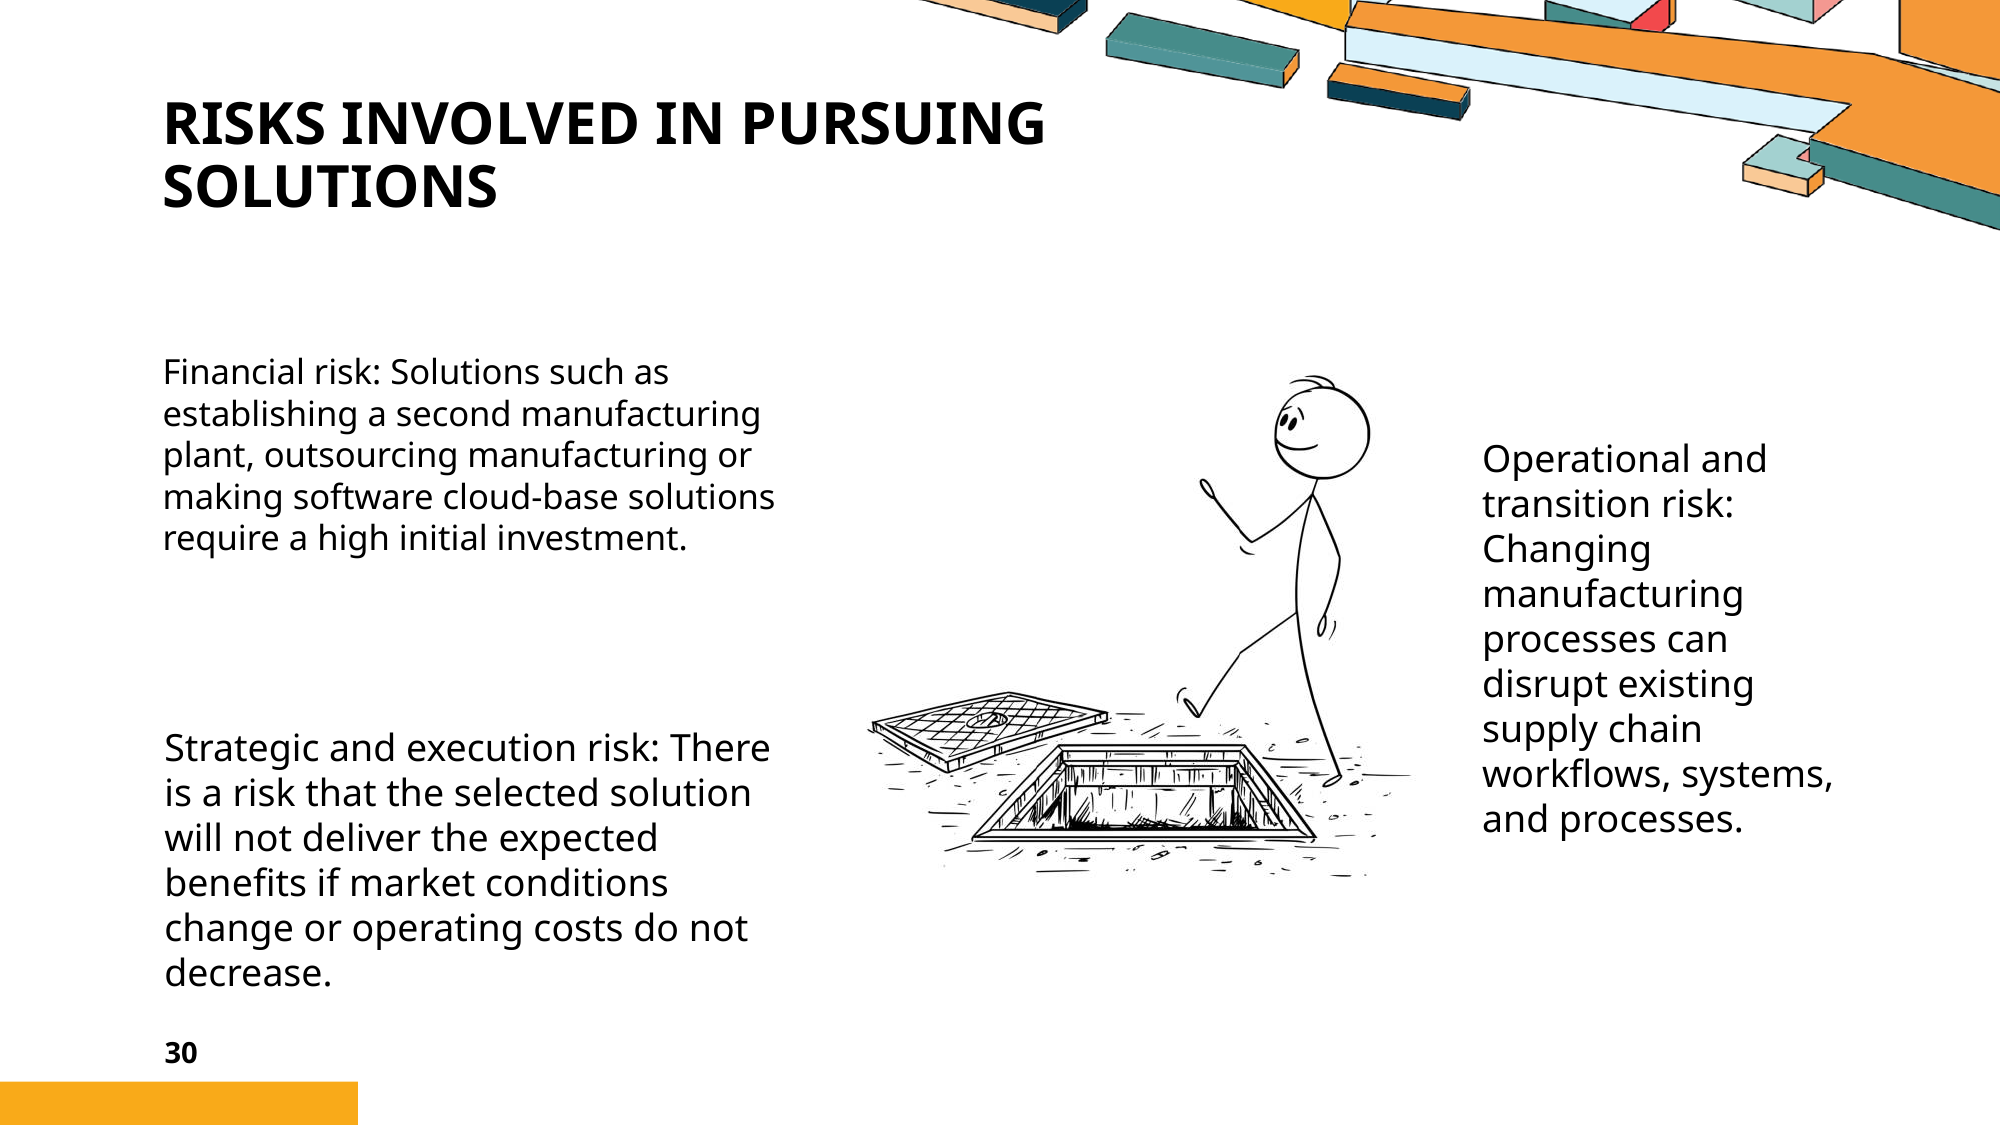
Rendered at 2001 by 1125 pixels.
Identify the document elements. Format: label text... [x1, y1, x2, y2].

title Risks involved in pursuing solutions [147, 22, 1160, 228]
text_box Operational and transition risk: Changing manufacturing processes can disrupt existing supply chain workflows, systems, and processes. [1467, 427, 1853, 847]
picture [816, 0, 2000, 236]
text_box Strategic and execution risk: There is a risk that the selected solution will not deliver the expected benefits if market conditions change or operating costs do not decrease. [149, 716, 816, 1001]
slide_number 30 [149, 1024, 345, 1085]
list Financial risk: Solutions such as establishing a second manufacturing plant, outsourcing manufacturing or making software cloud-base solutions require a high initial investment. [147, 342, 791, 605]
picture [834, 342, 1443, 910]
